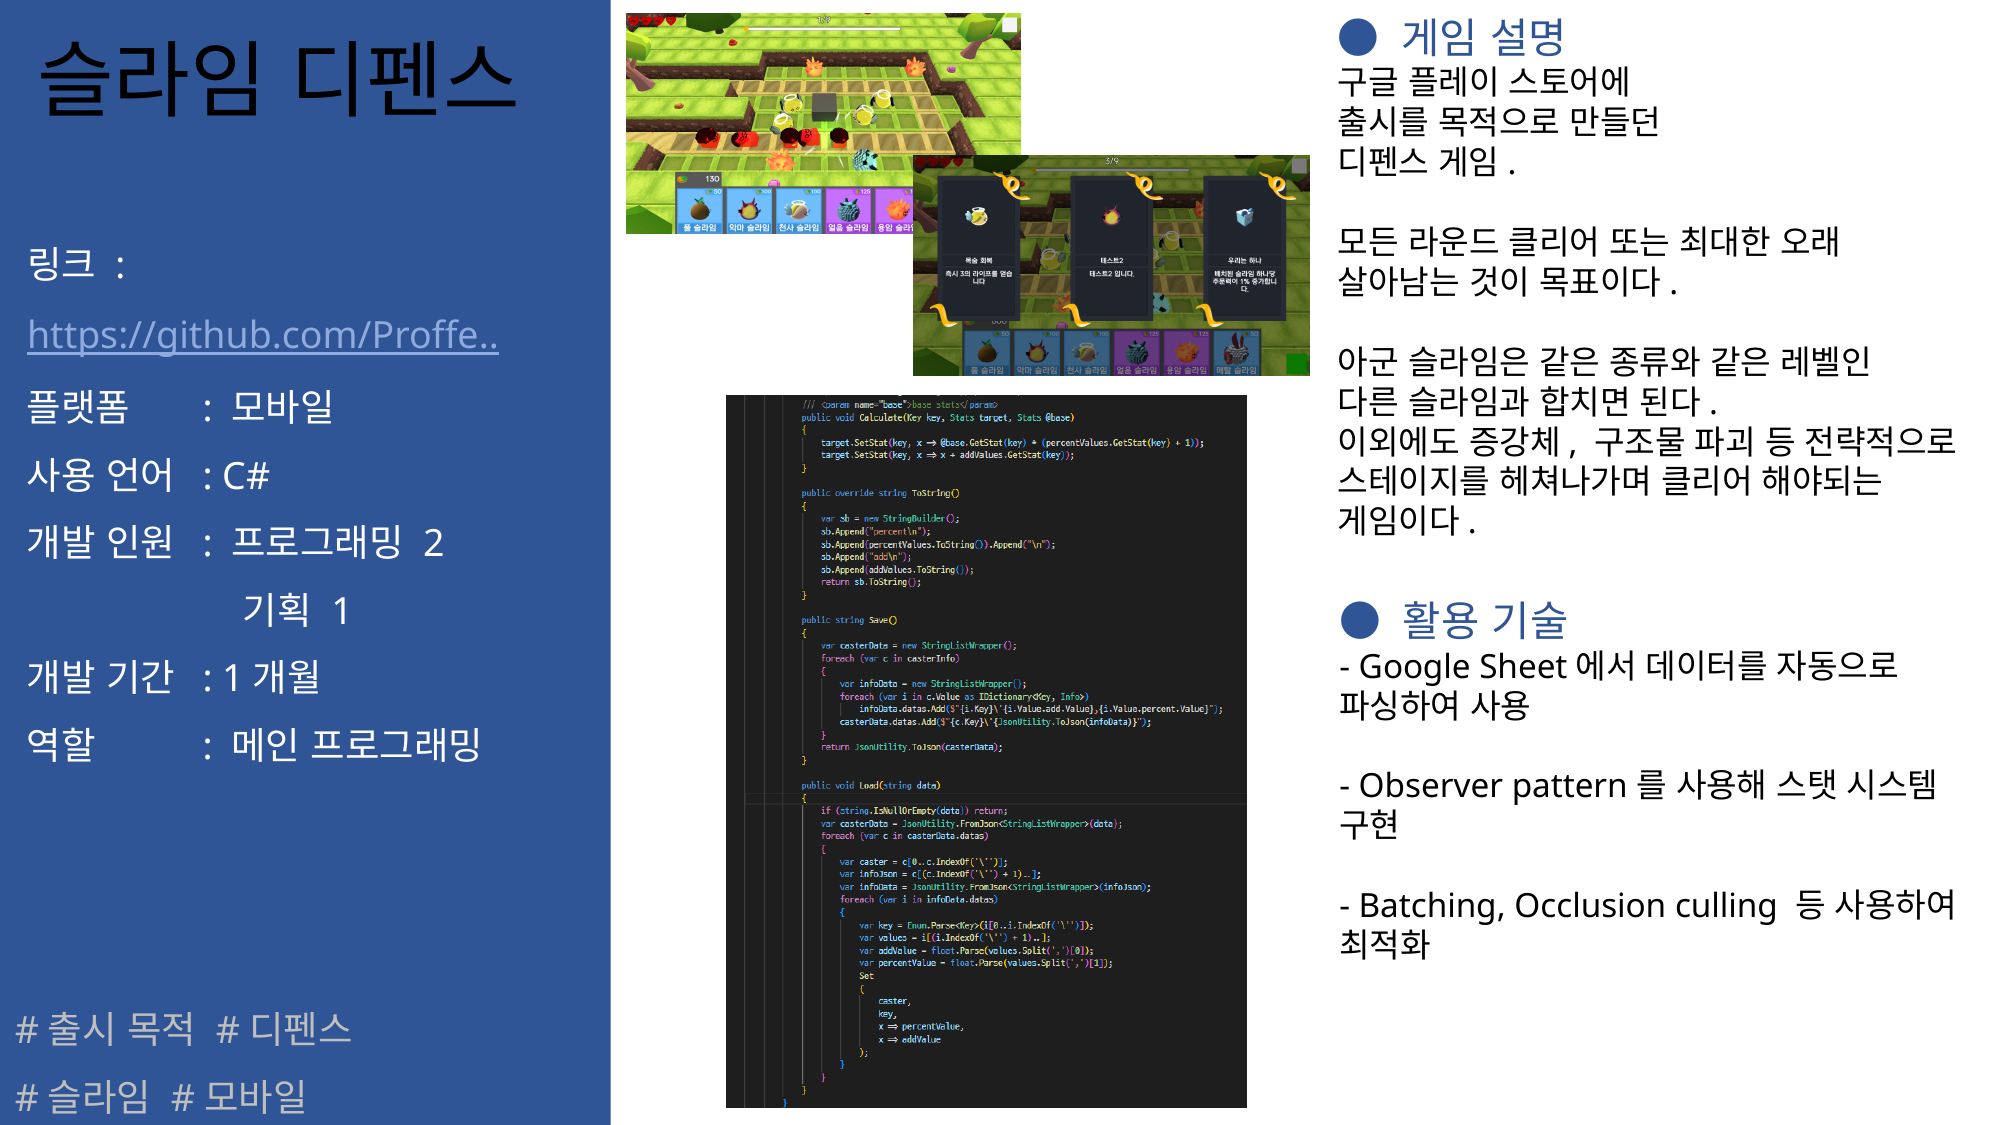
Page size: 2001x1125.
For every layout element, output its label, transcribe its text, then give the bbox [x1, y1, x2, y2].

picture [626, 13, 1310, 376]
text_box 슬라임 디펜스 [22, 20, 535, 135]
text_box [0, 0, 612, 1125]
text_box : 모바일 : C# : 프로그래밍 2 기획 1 : 1개월 : 메인 프로그래밍 [187, 354, 534, 775]
text_box #출시 목적 #디펜스 #슬라임 #모바일 [0, 976, 577, 1125]
text_box ● 게임 설명 구글 플레이 스토어에 출시를 목적으로 만들던 디펜스 게임. 모든 라운드 클리어 또는 최대한 오래 살아남는 것이 목표이다. 아군 슬라임은 같은 종류와 같은 레벨인 다른 슬라임과 합치면 된다. 이외에도 증강체, 구조물 파괴 등 전략적으로 스테이지를 헤쳐나가며 클리어 해야되는 게임이다. [1323, 4, 1987, 548]
text_box 링크 : https://github.com/Proffe.. [12, 210, 574, 370]
text_box 플랫폼 사용 언어 개발 인원 개발 기간 역할 [12, 354, 187, 775]
text_box ● 활용 기술 - Google Sheet에서 데이터를 자동으로 파싱하여 사용 - Observer pattern를 사용해 스탯 시스템 구현 - Batching, Occlusion culling 등 사용하여 최적화 [1324, 587, 1988, 972]
picture [726, 395, 1247, 1108]
